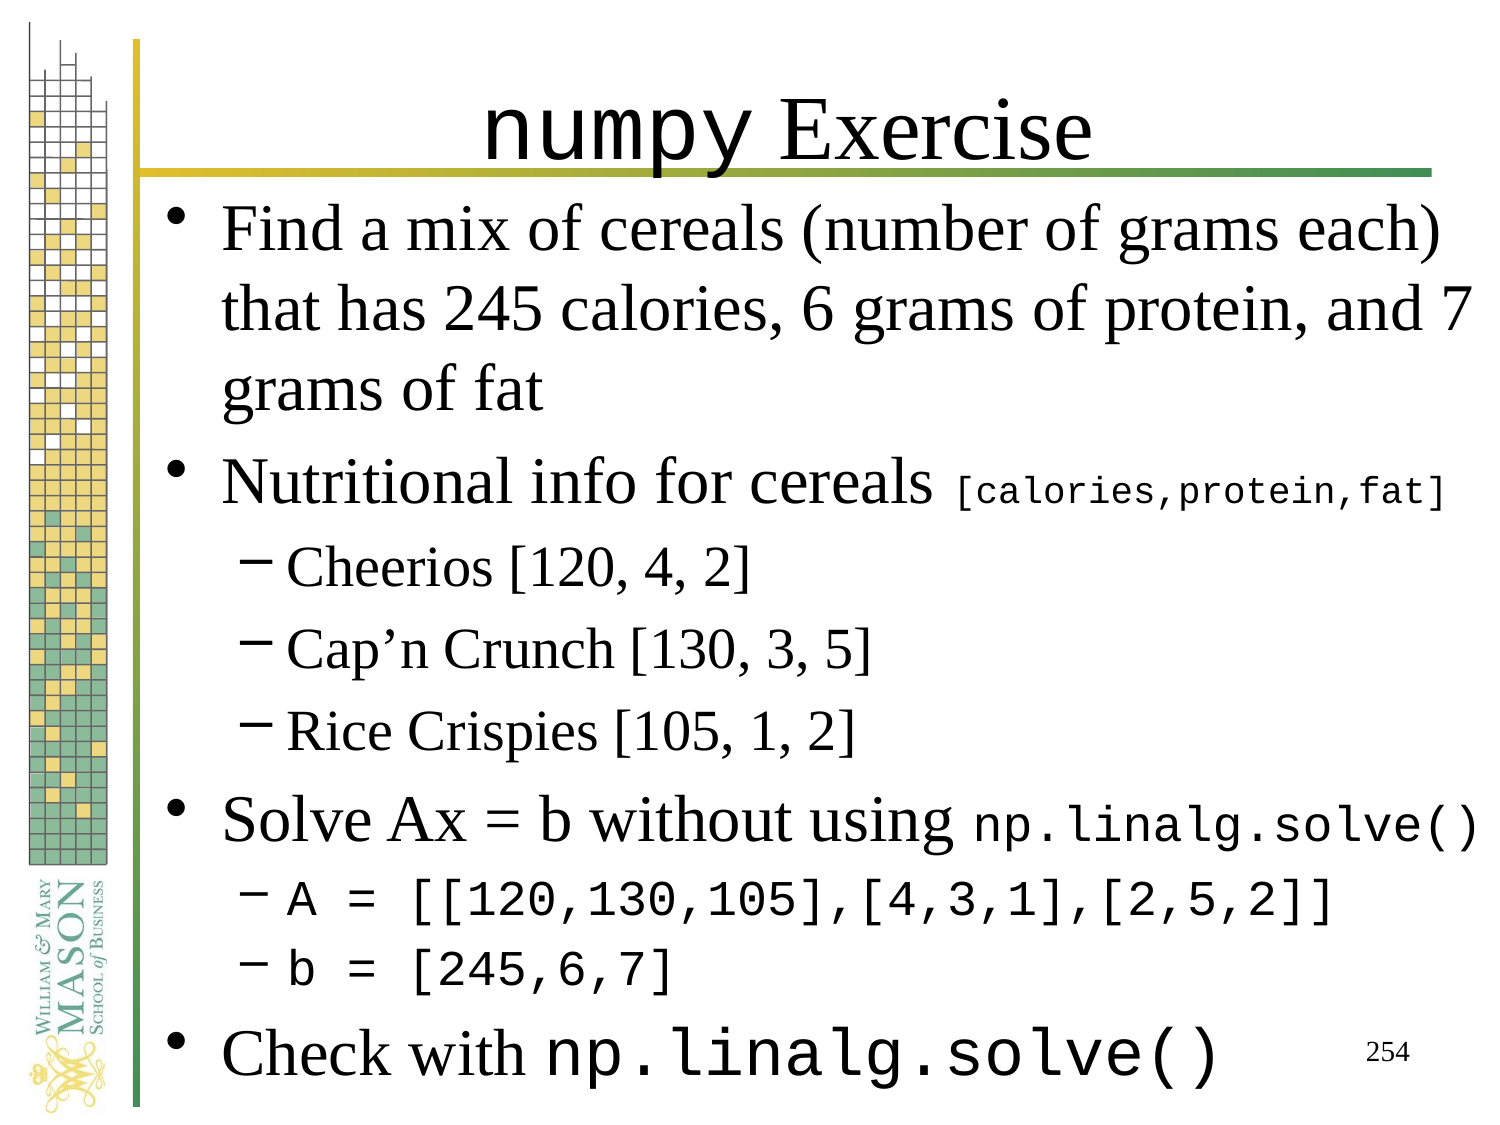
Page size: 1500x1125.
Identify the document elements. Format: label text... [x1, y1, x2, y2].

slide_number 254 [1048, 1024, 1426, 1103]
slide_number 69 [29, 879, 107, 1113]
title numpy Exercise [150, 45, 1425, 176]
list Find a mix of cereals (number of grams each) that has 245 calories, 6 grams of protein, and 7 grams of fat Nutritional info for cereals [calories,protein,fat] Cheerios [120, 4, 2] Cap’n Crunch [130, 3, 5] Rice Crispies [105, 1, 2] Solve Ax = b without using np.linalg.solve() A = [[120,130,105],[4,3,1],[2,5,2]] b = [245,6,7] Check with np.linalg.solve() [150, 176, 1500, 1005]
